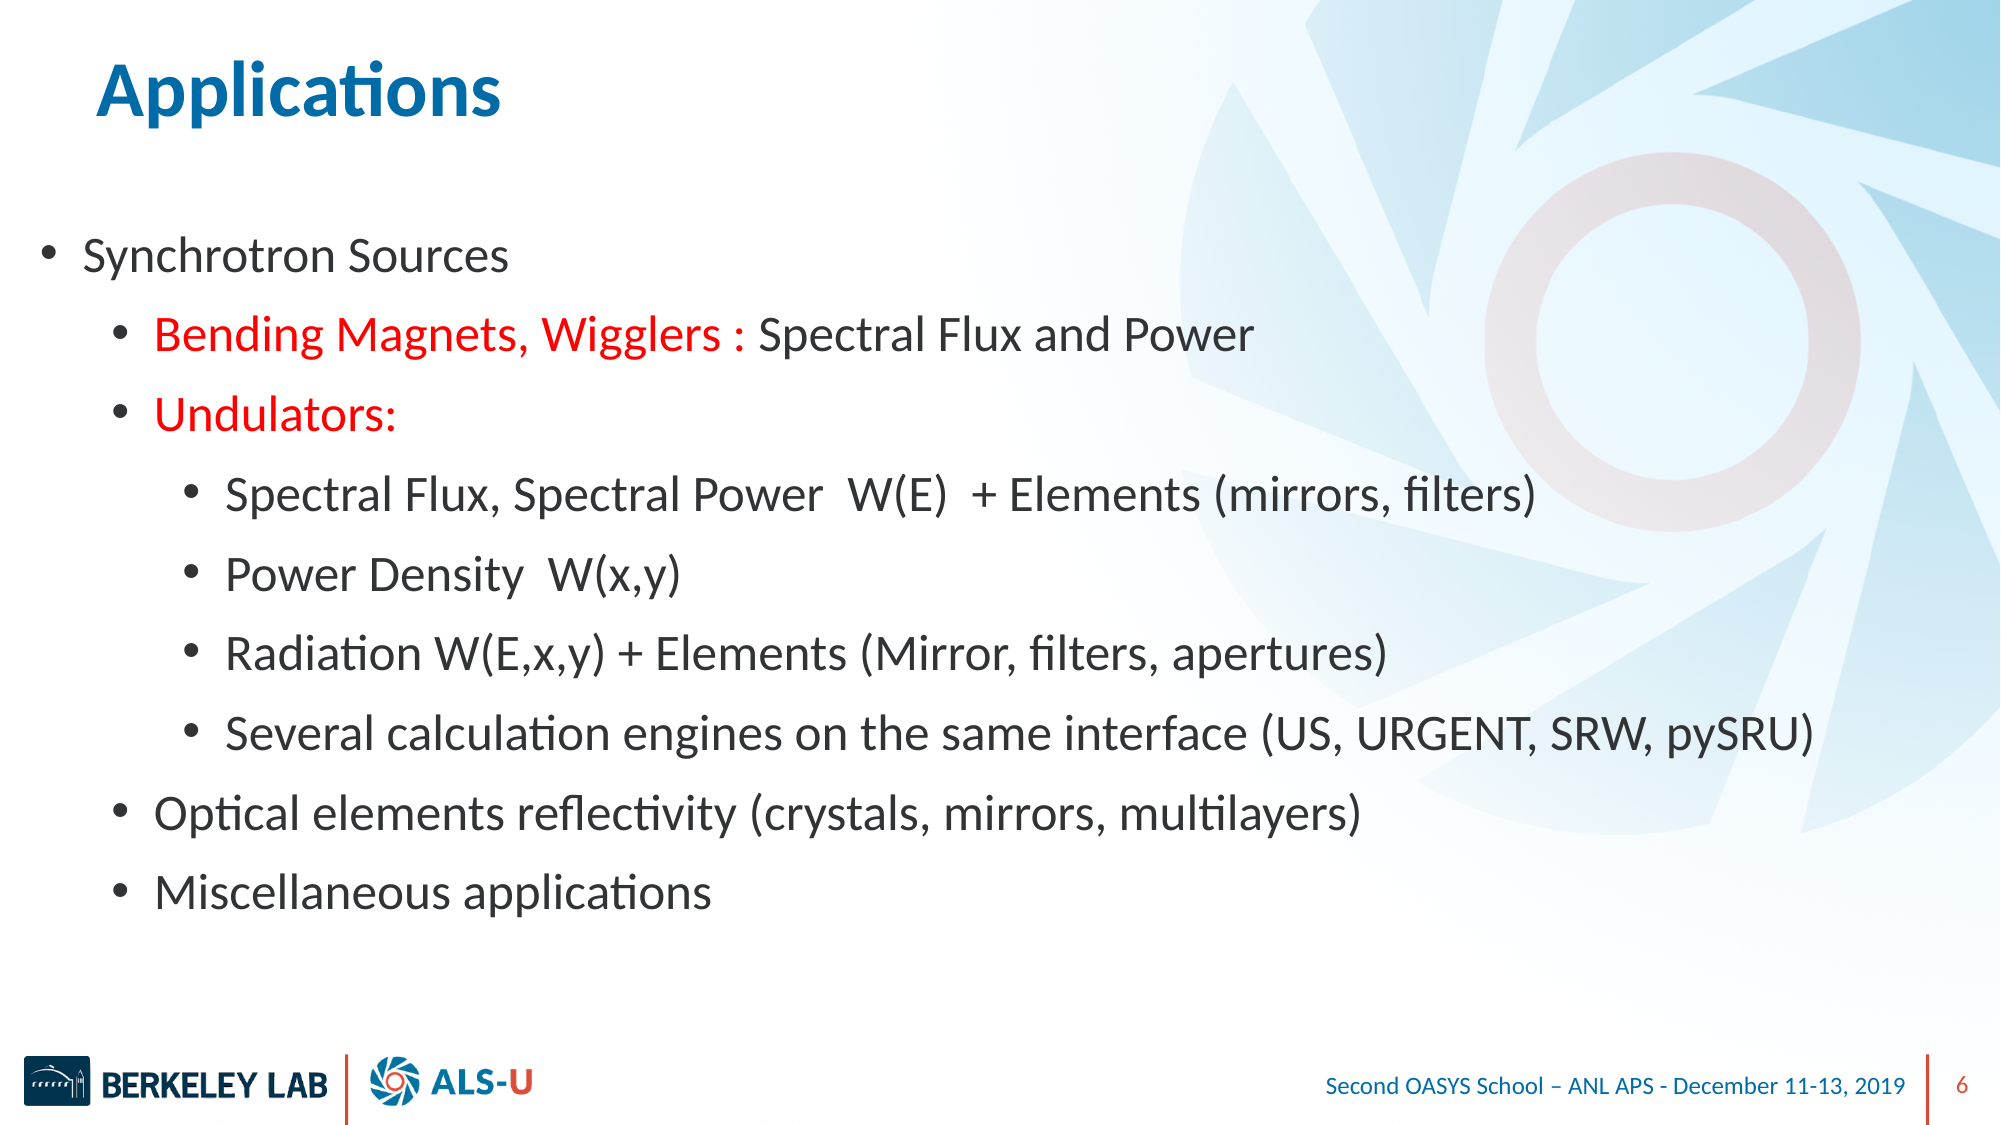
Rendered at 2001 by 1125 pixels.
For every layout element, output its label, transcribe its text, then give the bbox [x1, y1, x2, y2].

picture [0, 0, 2001, 1125]
text_box Second OASYS School – ANL APS - December 11-13, 2019 [1252, 1054, 1922, 1115]
text_box Synchrotron Sources Bending Magnets, Wigglers : Spectral Flux and Power Undulators: Spectral Flux, Spectral Power W(E) + Elements (mirrors, filters) Power Density W(x,y) Radiation W(E,x,y) + Elements (Mirror, filters, apertures) Several calculation engines on the same interface (US, URGENT, SRW, pySRU) Optical elements reflectivity (crystals, mirrors, multilayers) Miscellaneous applications [25, 213, 1981, 936]
text_box Applications [81, 40, 1623, 213]
text_box 6 [1918, 1056, 2000, 1118]
